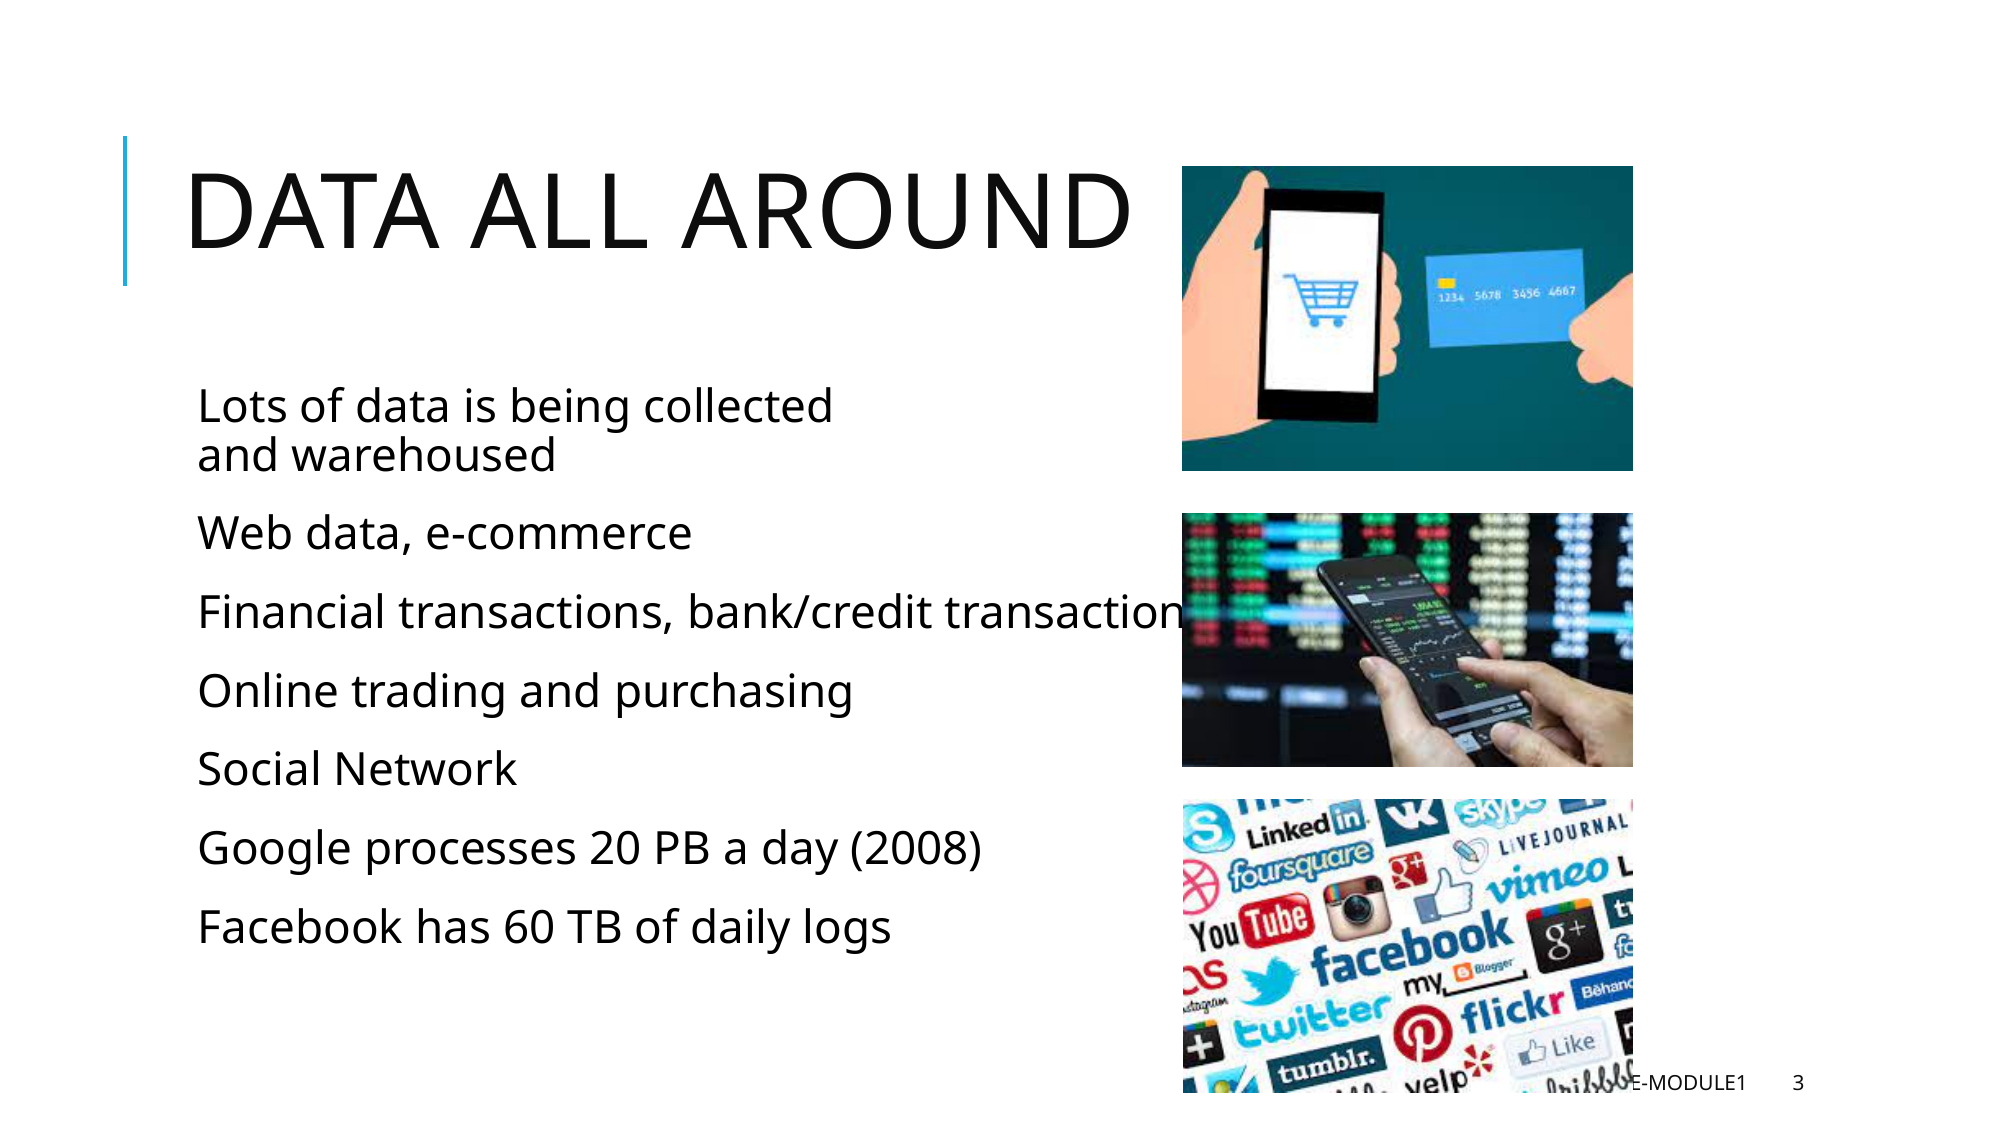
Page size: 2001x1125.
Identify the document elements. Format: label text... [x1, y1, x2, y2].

footer Data Science-Module1 [794, 1061, 1763, 1107]
picture [1183, 798, 1633, 1093]
picture [1182, 166, 1634, 471]
picture [1182, 513, 1634, 767]
title Data All Around [168, 96, 1763, 342]
slide_number 3 [1777, 1061, 1938, 1107]
list Lots of data is being collected and warehoused Web data, e-commerce Financial transactions, bank/credit transactions Online trading and purchasing Social Network Google processes 20 PB a day (2008) Facebook has 60 TB of daily logs [168, 375, 1763, 1035]
